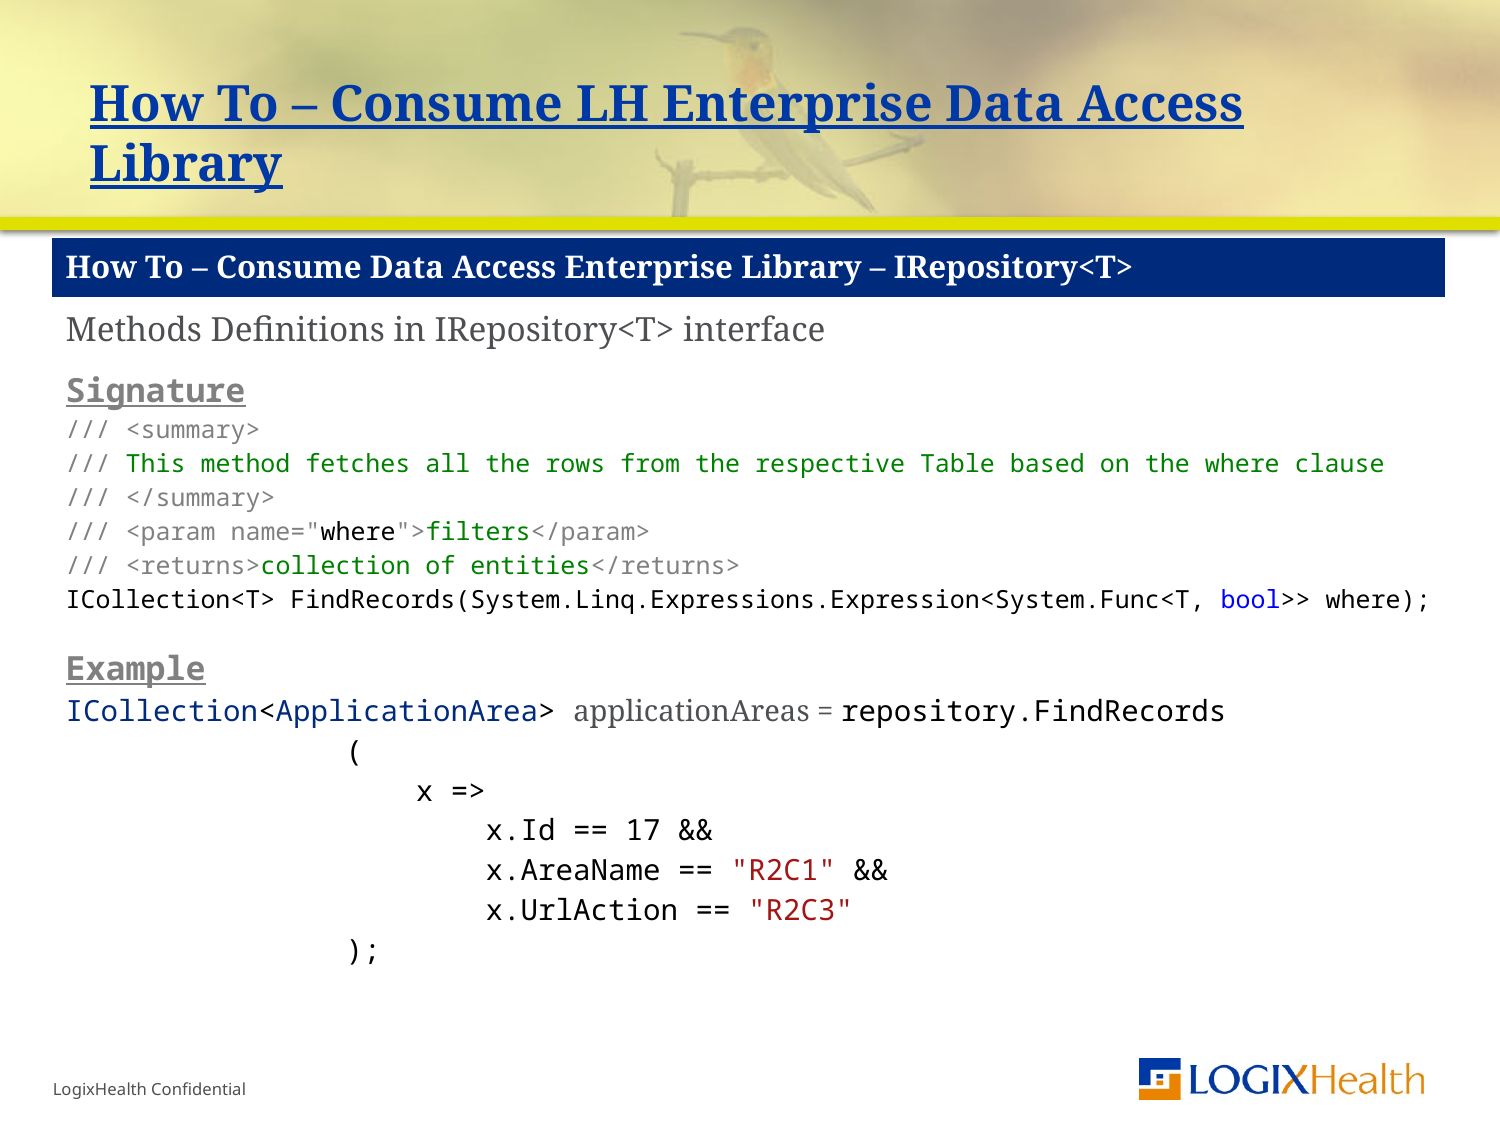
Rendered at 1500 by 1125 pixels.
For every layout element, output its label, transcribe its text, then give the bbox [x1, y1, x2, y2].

table_cell Methods Definitions in IRepository<T> interface [52, 299, 1445, 358]
title How To – Consume LH Enterprise Data Access Library [75, 64, 1424, 159]
table_cell Example ICollection<ApplicationArea> applicationAreas = repository.FindRecords ( x => x.Id == 17 && x.AreaName == "R2C1" && x.UrlAction == "R2C3" ); [52, 638, 1445, 975]
table_header How To – Consume Data Access Enterprise Library – IRepository<T> [52, 238, 1445, 297]
picture [0, 0, 1500, 217]
picture [1139, 1058, 1424, 1100]
table_cell Signature /// <summary> /// This method fetches all the rows from the respective Table based on the where clause /// </summary> /// <param name="where">filters</param> /// <returns>collection of entities</returns> ICollection<T> FindRecords(System.Linq.Expressions.Expression<System.Func<T, bool>> where); [52, 360, 1445, 637]
